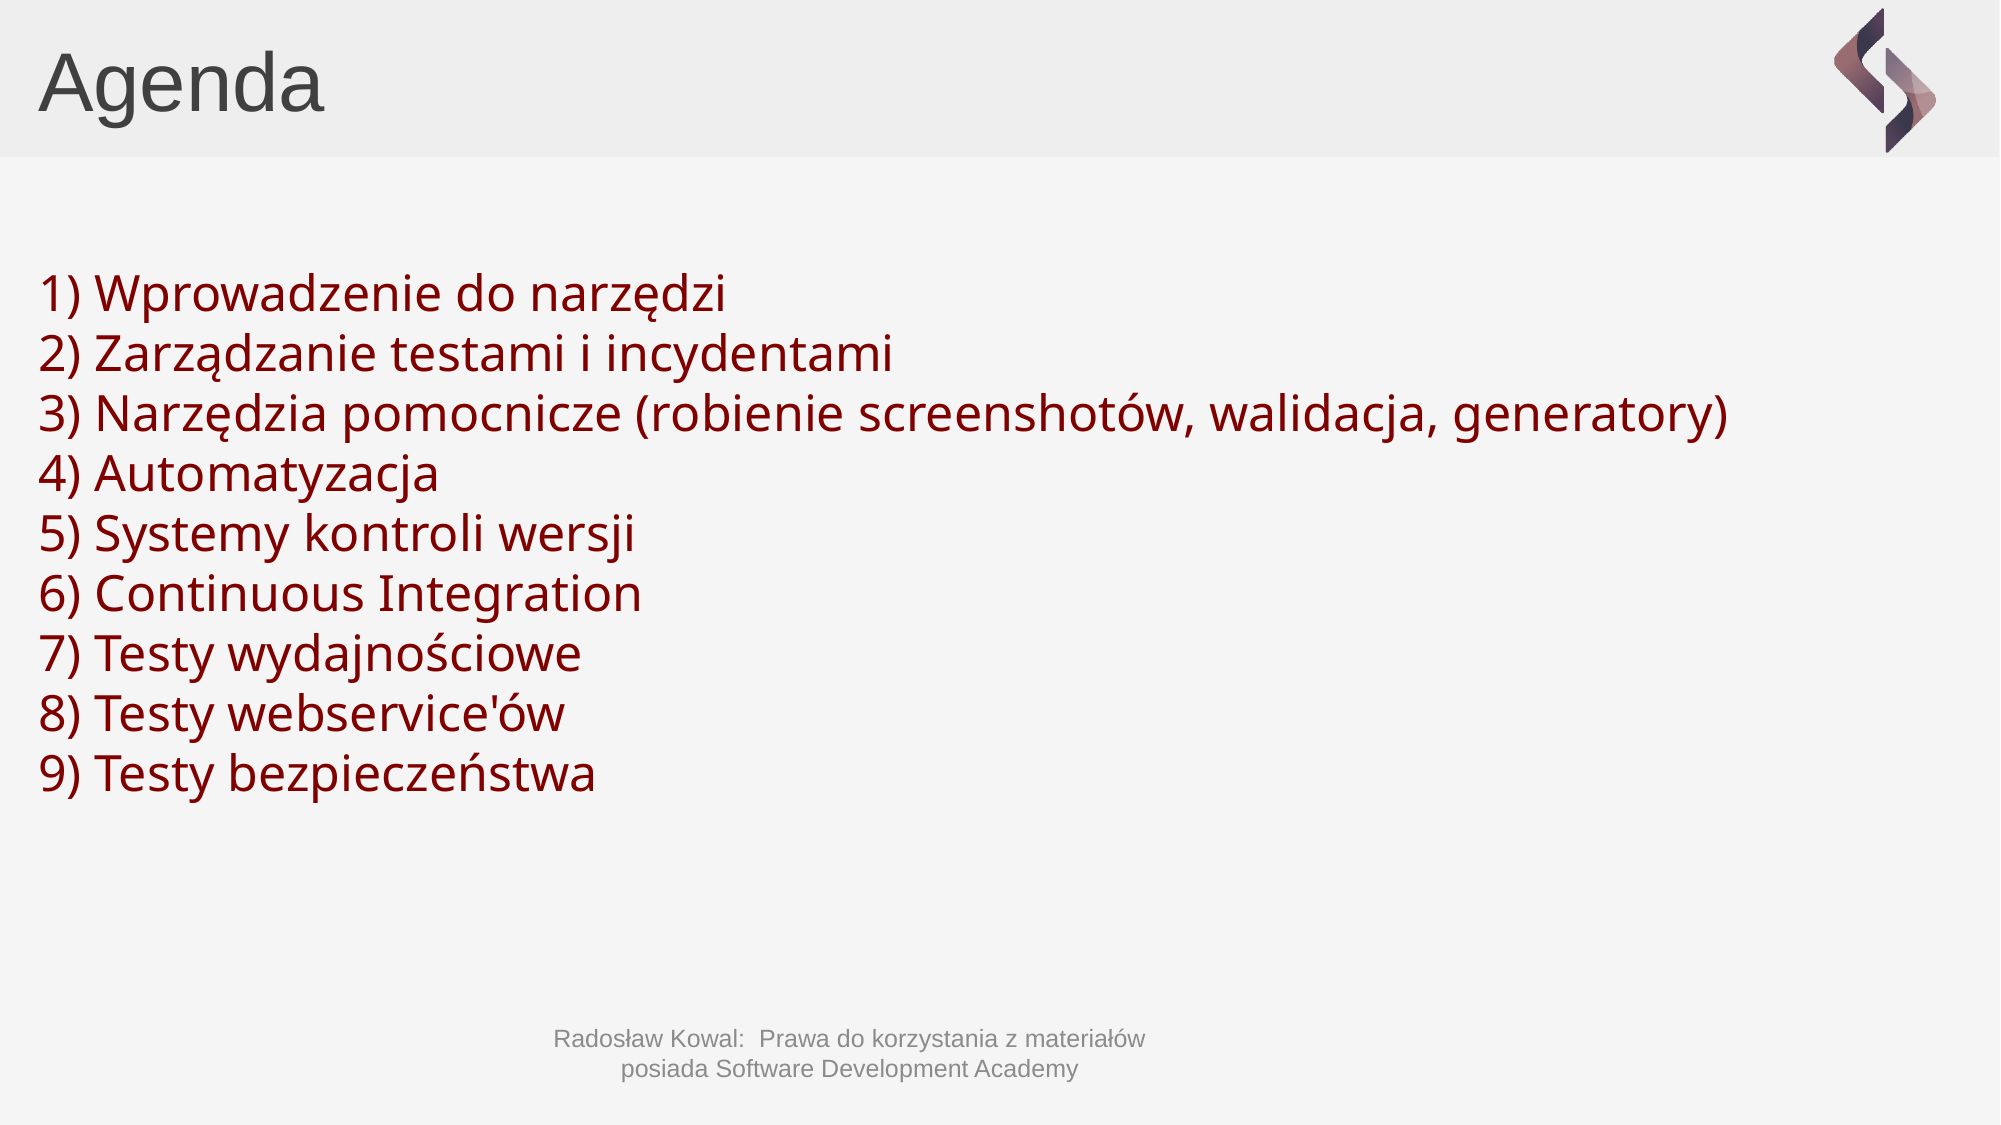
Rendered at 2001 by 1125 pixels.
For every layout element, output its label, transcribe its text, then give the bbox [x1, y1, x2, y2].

text_box Wprowadzenie do narzędzi Zarządzanie testami i incydentami Narzędzia pomocnicze (robienie screenshotów, walidacja, generatory) Automatyzacja Systemy kontroli wersji Continuous Integration Testy wydajnościowe Testy webservice'ów Testy bezpieczeństwa [23, 253, 1889, 756]
text_box Agenda [23, 21, 1571, 224]
text_box Radosław Kowal: Prawa do korzystania z materiałów posiada Software Development Academy [512, 1022, 1188, 1082]
picture [1787, 0, 2001, 165]
